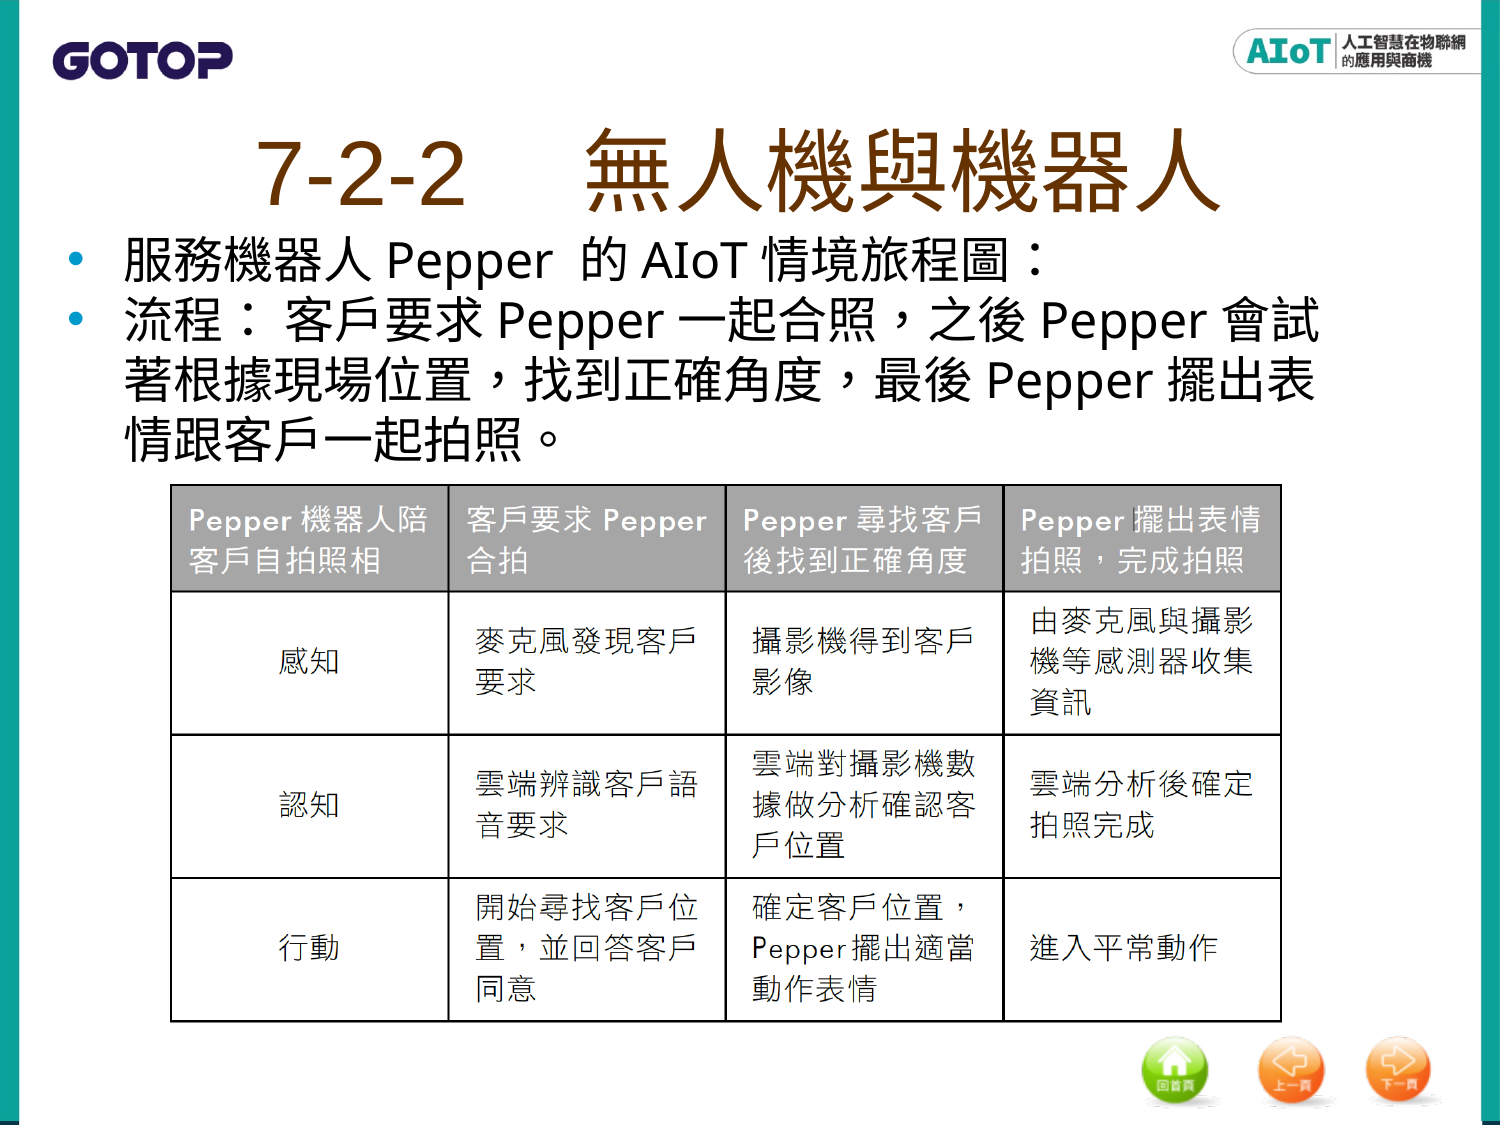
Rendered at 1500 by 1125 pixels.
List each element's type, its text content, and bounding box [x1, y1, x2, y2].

text_box 服務機器人Pepper 的AIoT情境旅程圖： 流程： 客戶要求Pepper一起合照，之後Pepper會試著根據現場位置，找到正確角度，最後Pepper擺出表情跟客戶一起拍照。 [52, 220, 1360, 476]
title 7-2-2 無人機與機器人 [0, 62, 1500, 275]
picture [0, 275, 1500, 1125]
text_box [1136, 1029, 1442, 1113]
picture [0, 0, 1500, 62]
